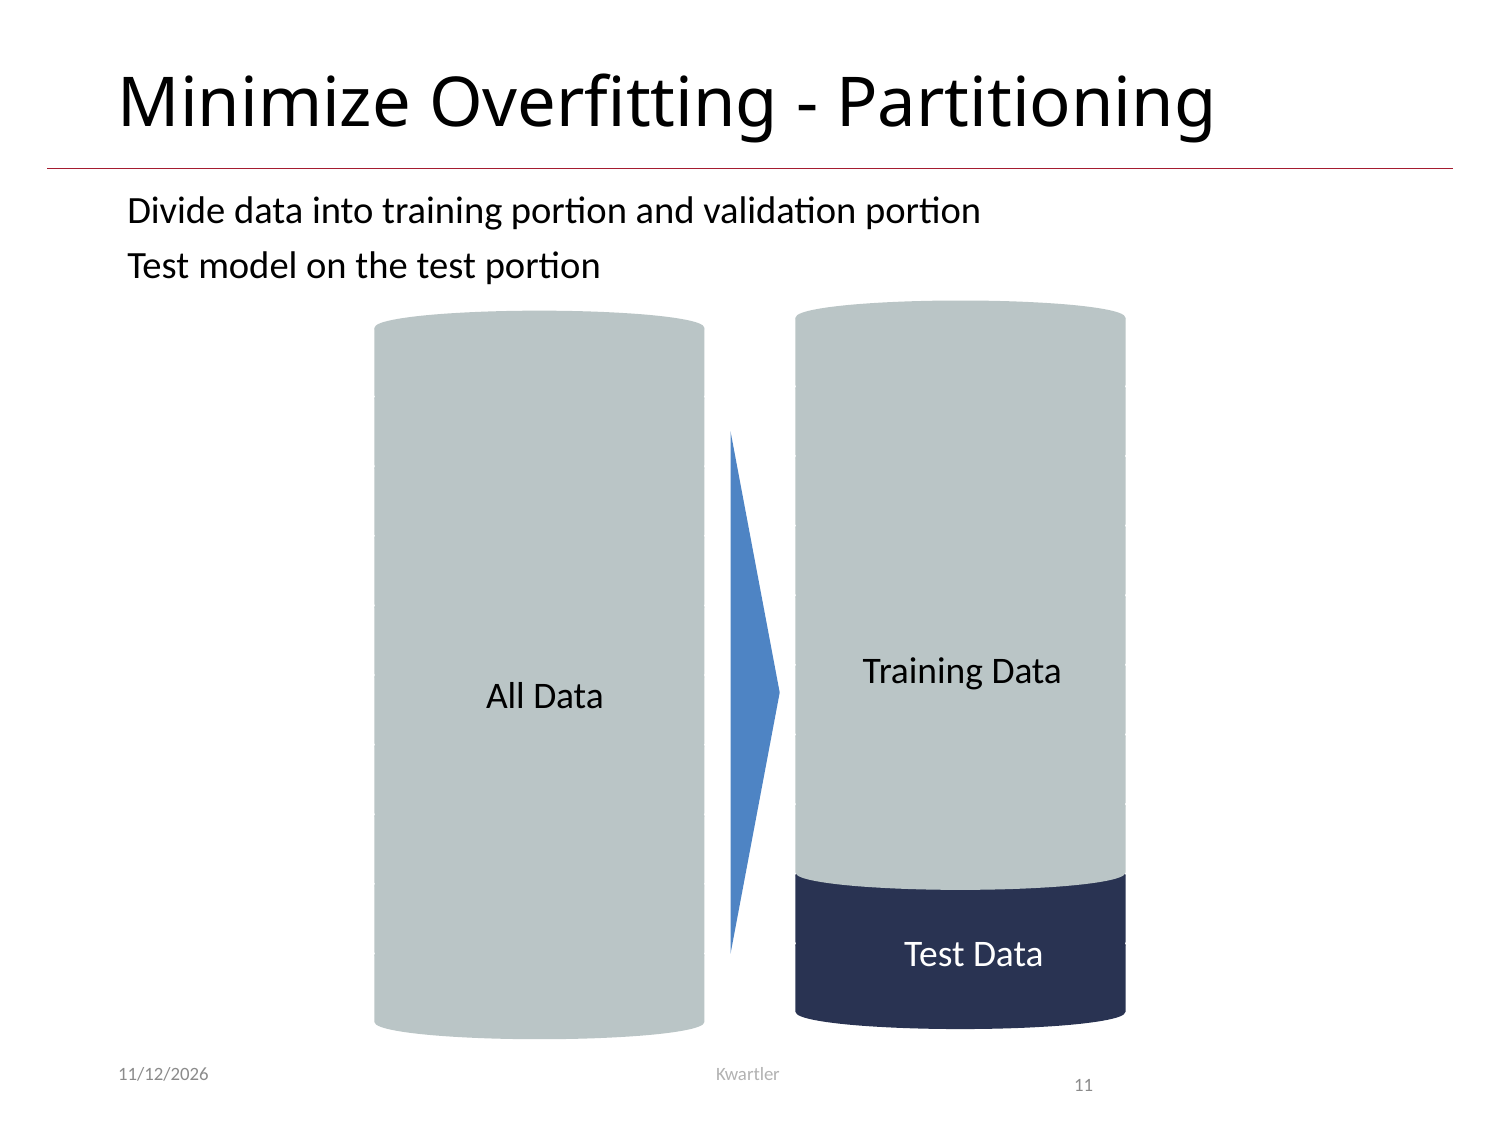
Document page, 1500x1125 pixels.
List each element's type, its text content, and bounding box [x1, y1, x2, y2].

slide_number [103, 1042, 441, 1103]
slide_number 11 [1059, 1042, 1200, 1103]
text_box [375, 301, 1125, 1039]
title Minimize Overfitting - Partitioning [103, 59, 1397, 157]
text_box Divide data into training portion and validation portion Test model on the test portion [112, 182, 1388, 296]
footer Kwartler [496, 1042, 1004, 1103]
